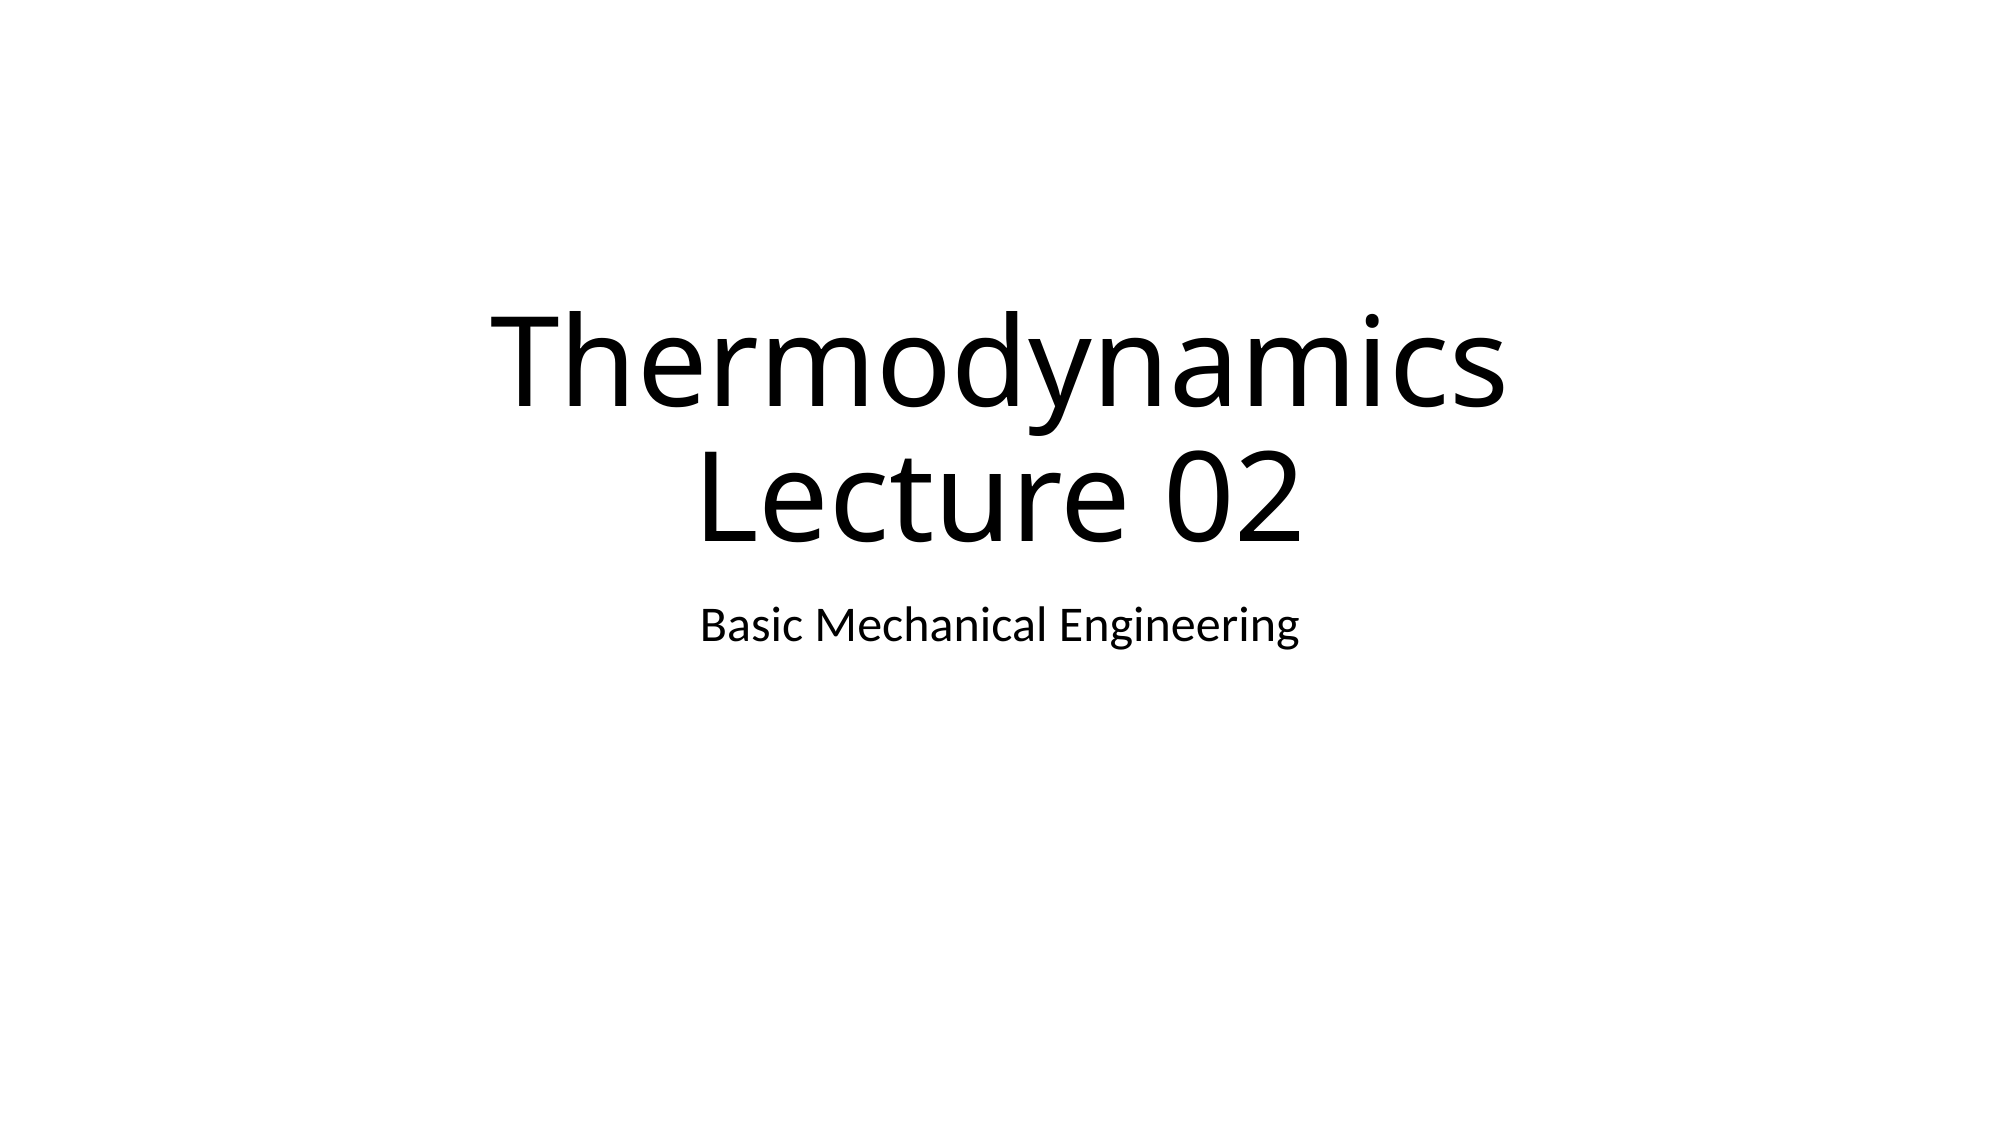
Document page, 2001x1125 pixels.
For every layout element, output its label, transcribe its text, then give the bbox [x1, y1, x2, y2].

title Thermodynamics Lecture 02 [249, 184, 1750, 576]
subtitle Basic Mechanical Engineering [249, 590, 1750, 863]
